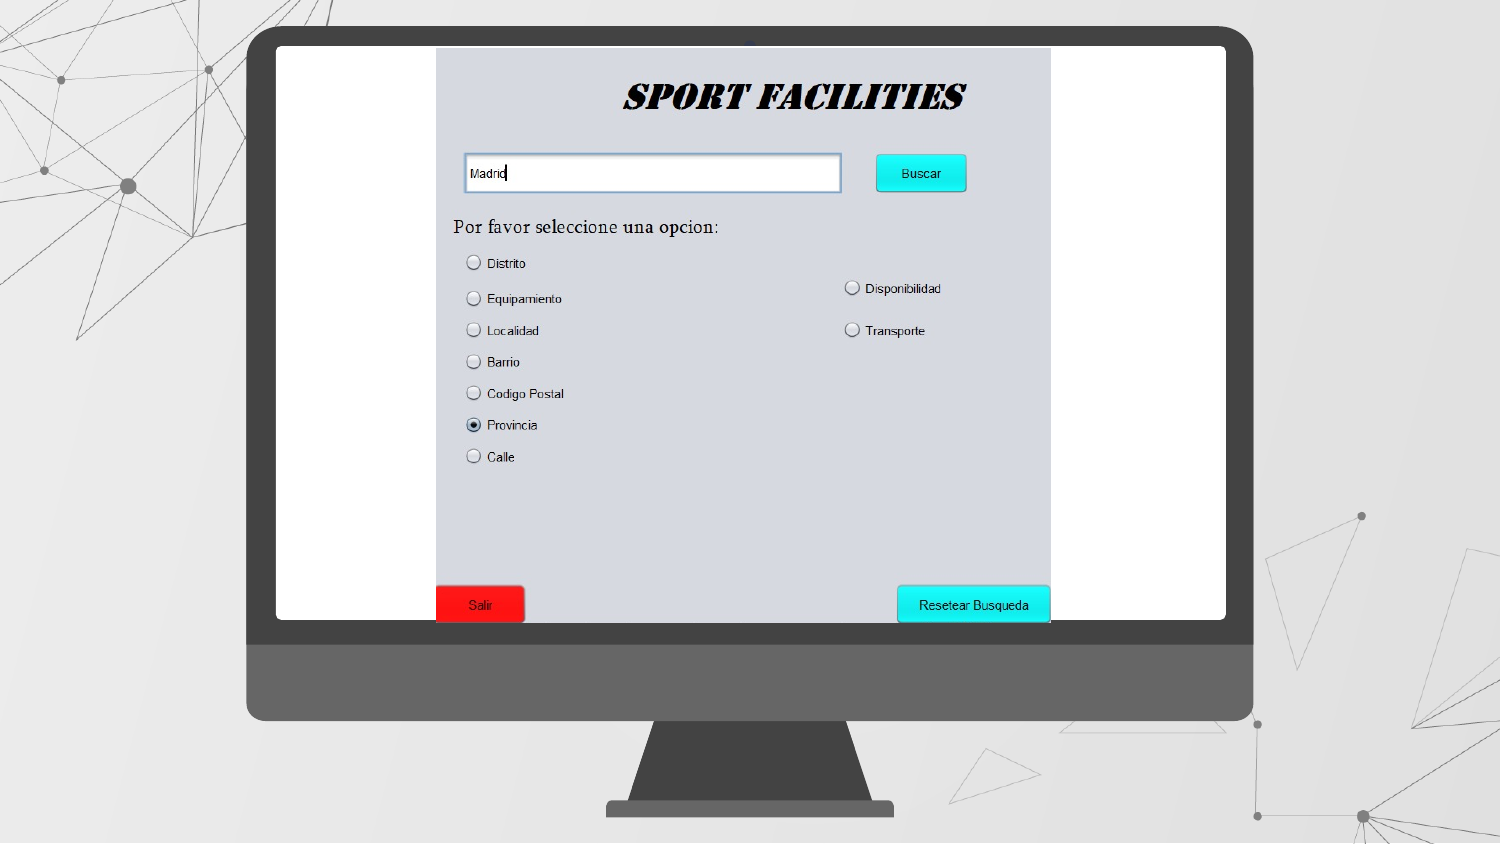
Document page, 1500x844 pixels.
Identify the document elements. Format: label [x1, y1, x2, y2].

text_box [246, 25, 1254, 818]
picture [0, 0, 1500, 844]
